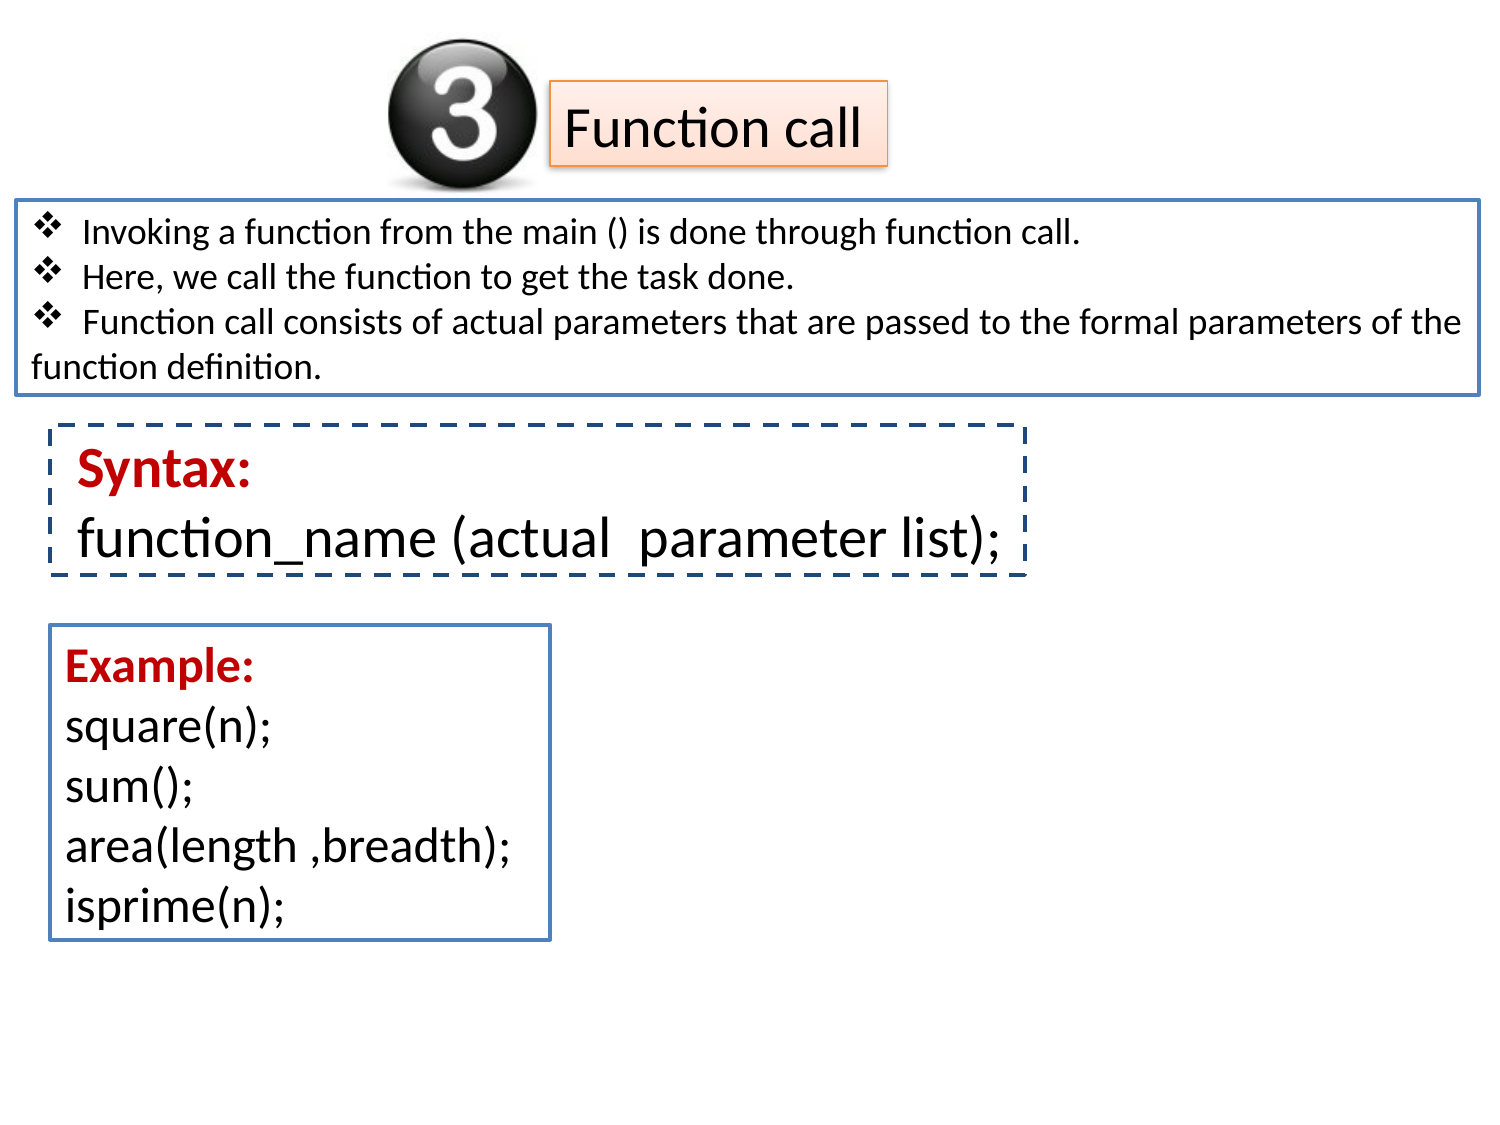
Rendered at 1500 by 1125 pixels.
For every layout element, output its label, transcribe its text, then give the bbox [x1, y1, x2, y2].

text_box Invoking a function from the main () is done through function call. Here, we call the function to get the task done. Function call consists of actual parameters that are passed to the formal parameters of the function definition. [14, 198, 1481, 397]
picture [387, 32, 541, 196]
text_box Syntax: function_name (actual parameter list); [62, 421, 1413, 576]
text_box Example: square(n); sum(); area(length ,breadth); isprime(n); [48, 623, 552, 942]
text_box Function call [549, 80, 888, 167]
text_box [48, 423, 1027, 577]
